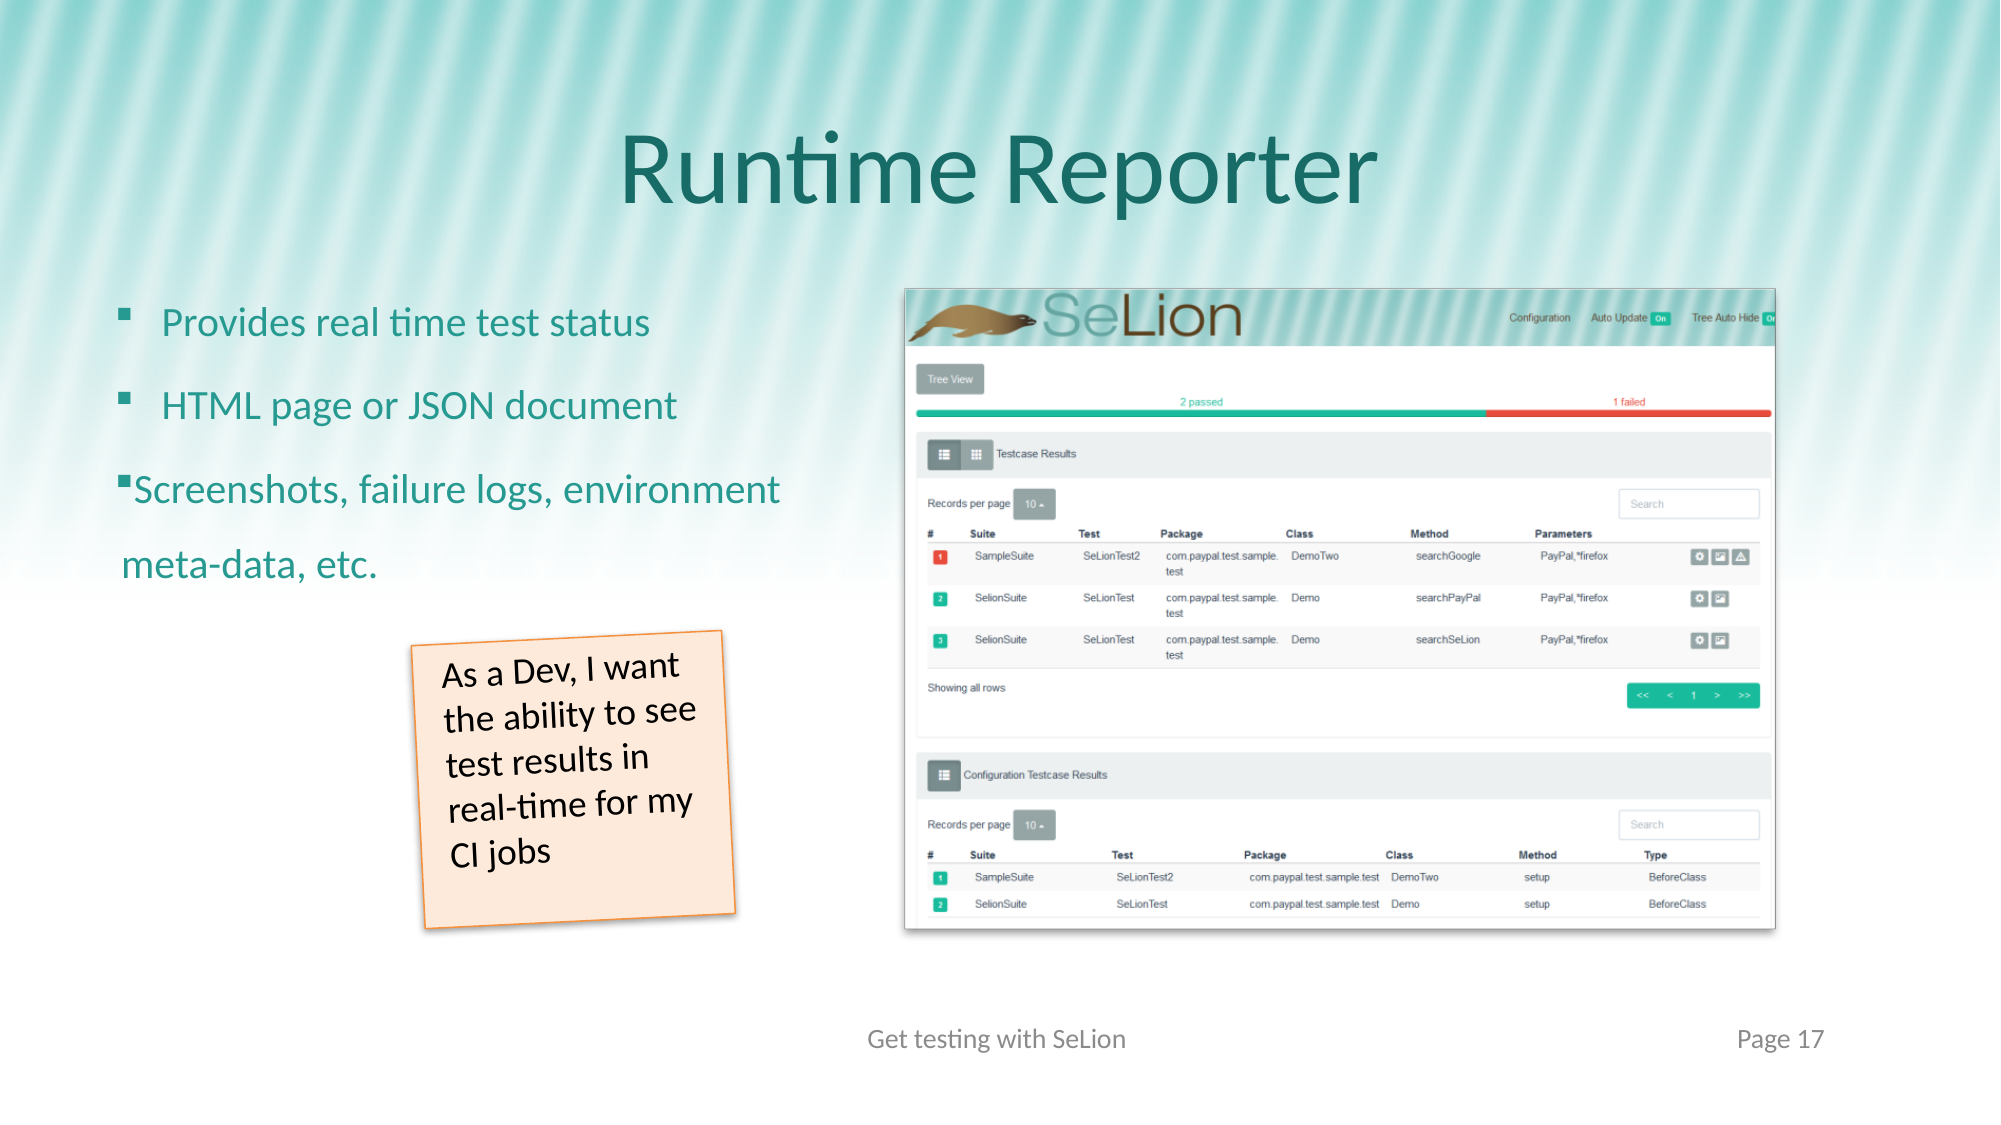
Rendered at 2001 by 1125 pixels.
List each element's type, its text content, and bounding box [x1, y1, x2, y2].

picture [0, 0, 2000, 929]
title Runtime Reporter [99, 90, 1900, 233]
list Provides real time test status HTML page or JSON document Screenshots, failure logs, environment meta-data, etc. [99, 262, 890, 970]
text_box As a Dev, I want the ability to see test results in real-time for my CI jobs [410, 629, 737, 930]
